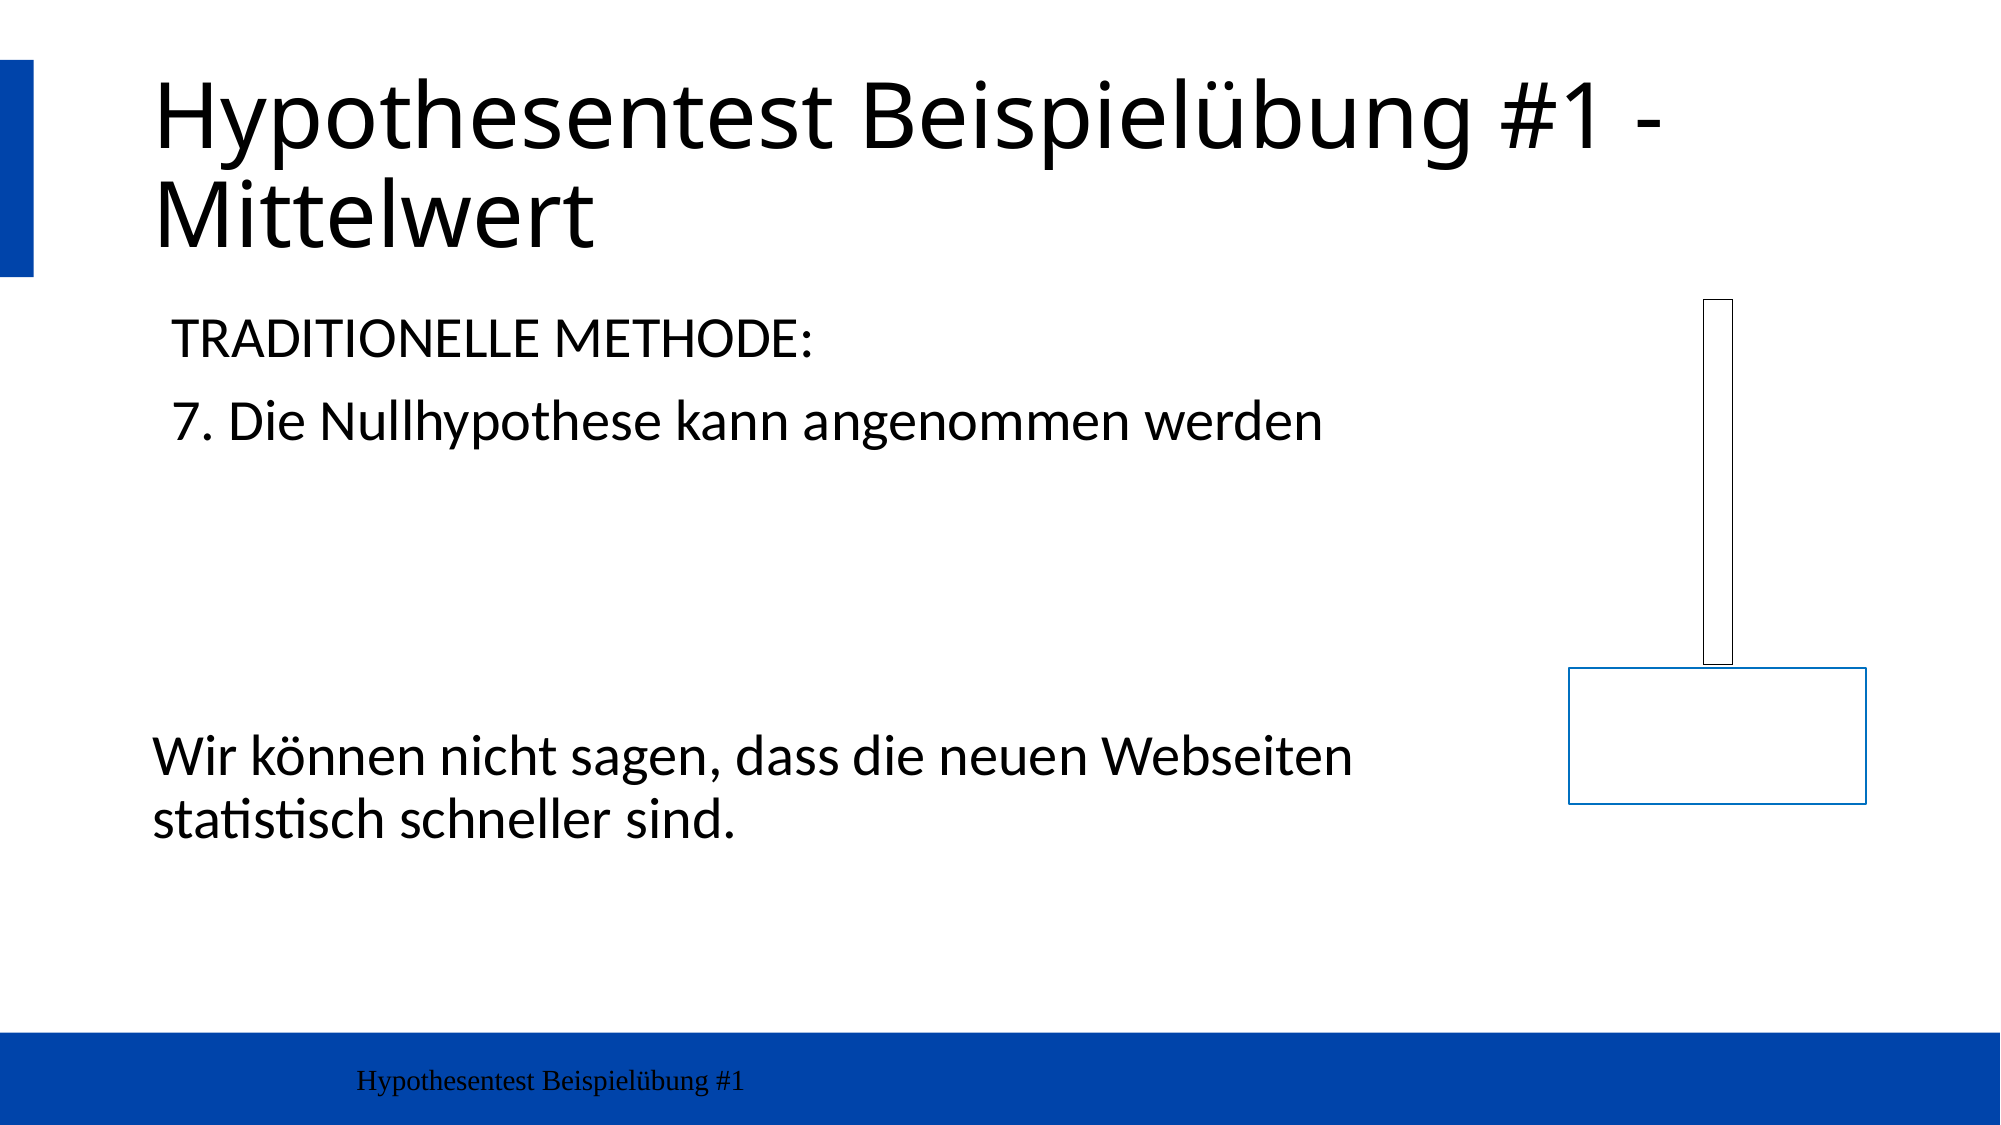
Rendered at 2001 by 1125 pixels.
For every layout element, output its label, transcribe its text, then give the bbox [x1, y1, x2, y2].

title Hypothesentest Beispielübung #1 - Mittelwert [137, 59, 1863, 278]
footer Hypothesentest Beispielübung #1 [31, 1048, 1071, 1109]
